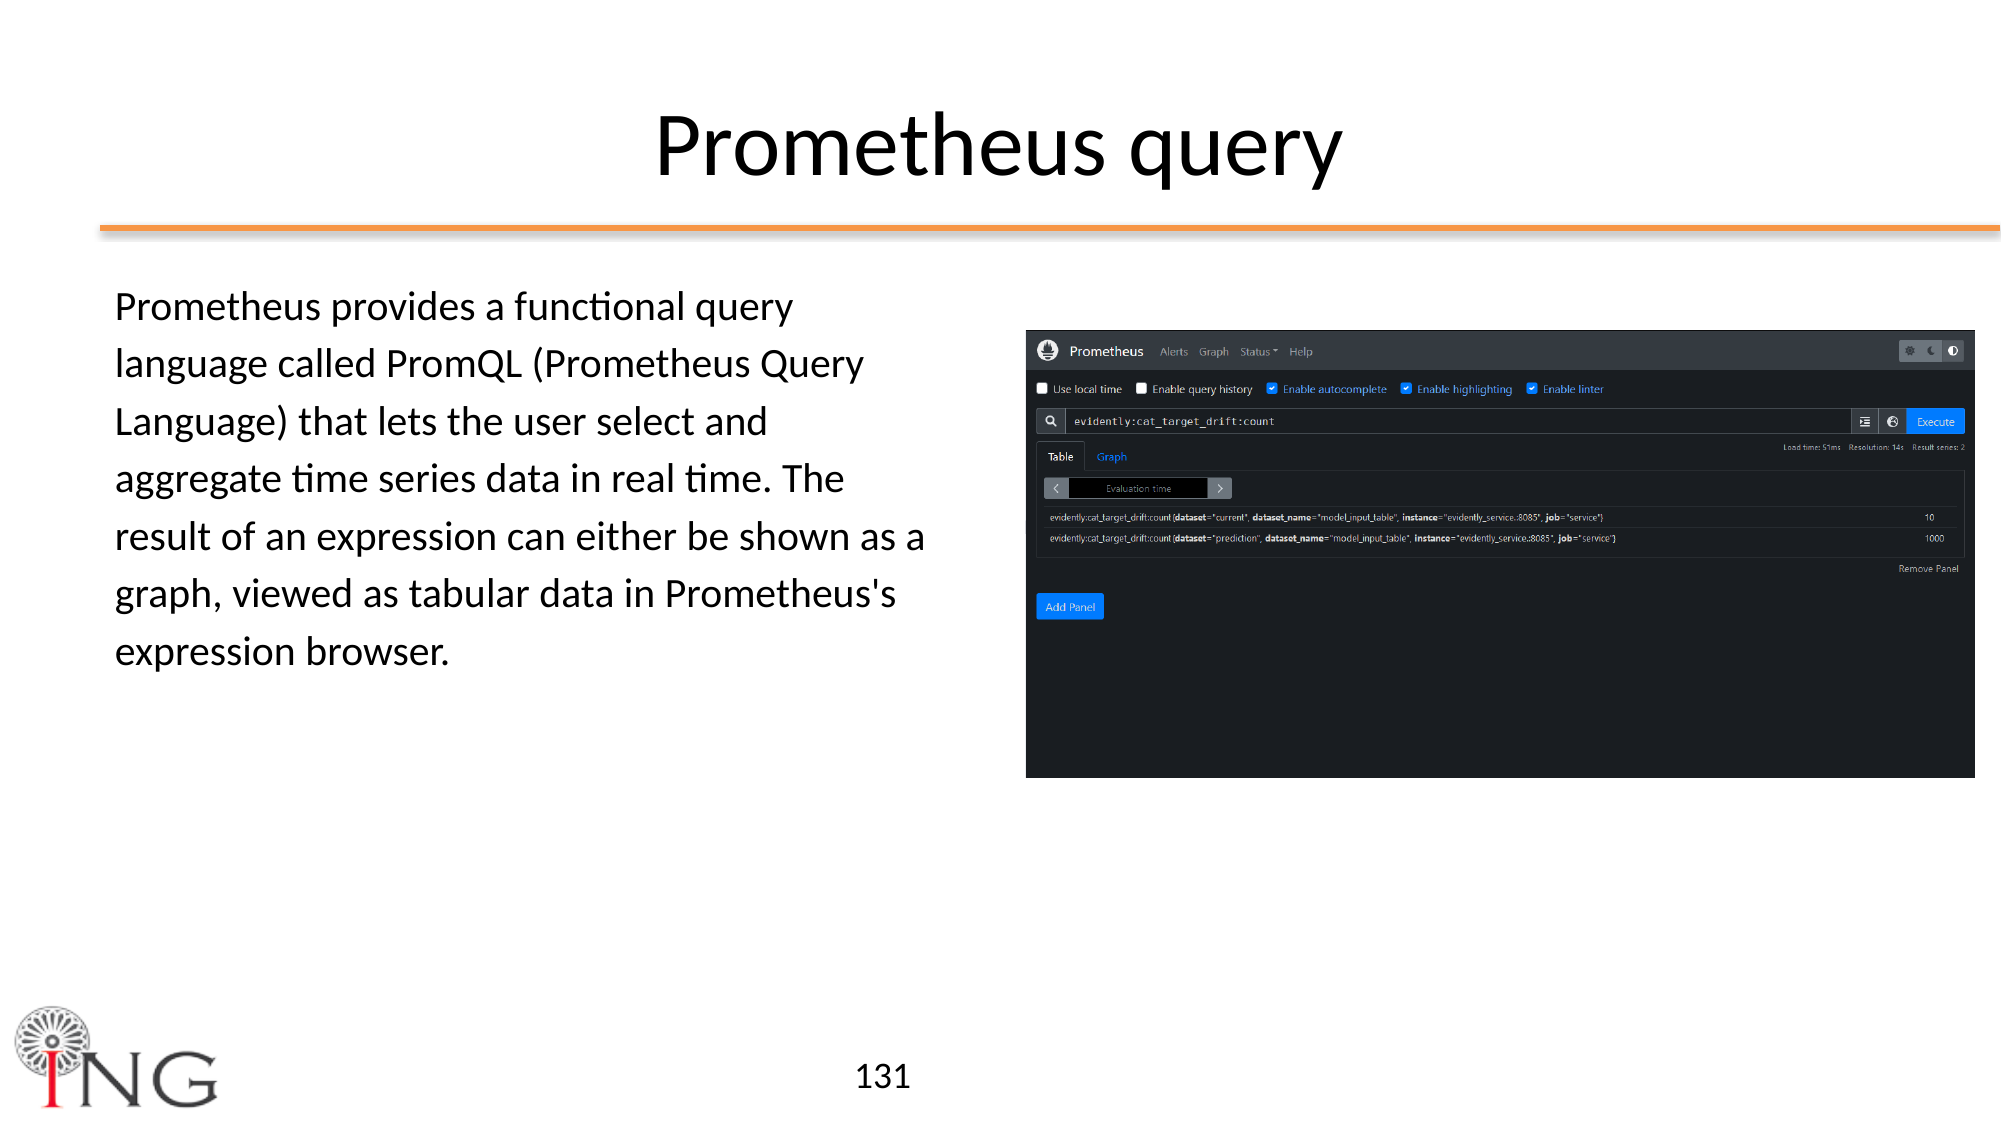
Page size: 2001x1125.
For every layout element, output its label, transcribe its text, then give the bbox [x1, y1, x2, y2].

list Prometheus provides a functional query language called PromQL (Prometheus Query Language) that lets the user select and aggregate time series data in real time. The result of an expression can either be shown as a graph, viewed as tabular data in Prometheus's expression browser. [99, 263, 946, 900]
text_box Prometheus query [99, 45, 1900, 233]
picture [1024, 330, 1976, 778]
picture [0, 987, 244, 1125]
slide_number ‹#› [839, 1043, 1900, 1104]
